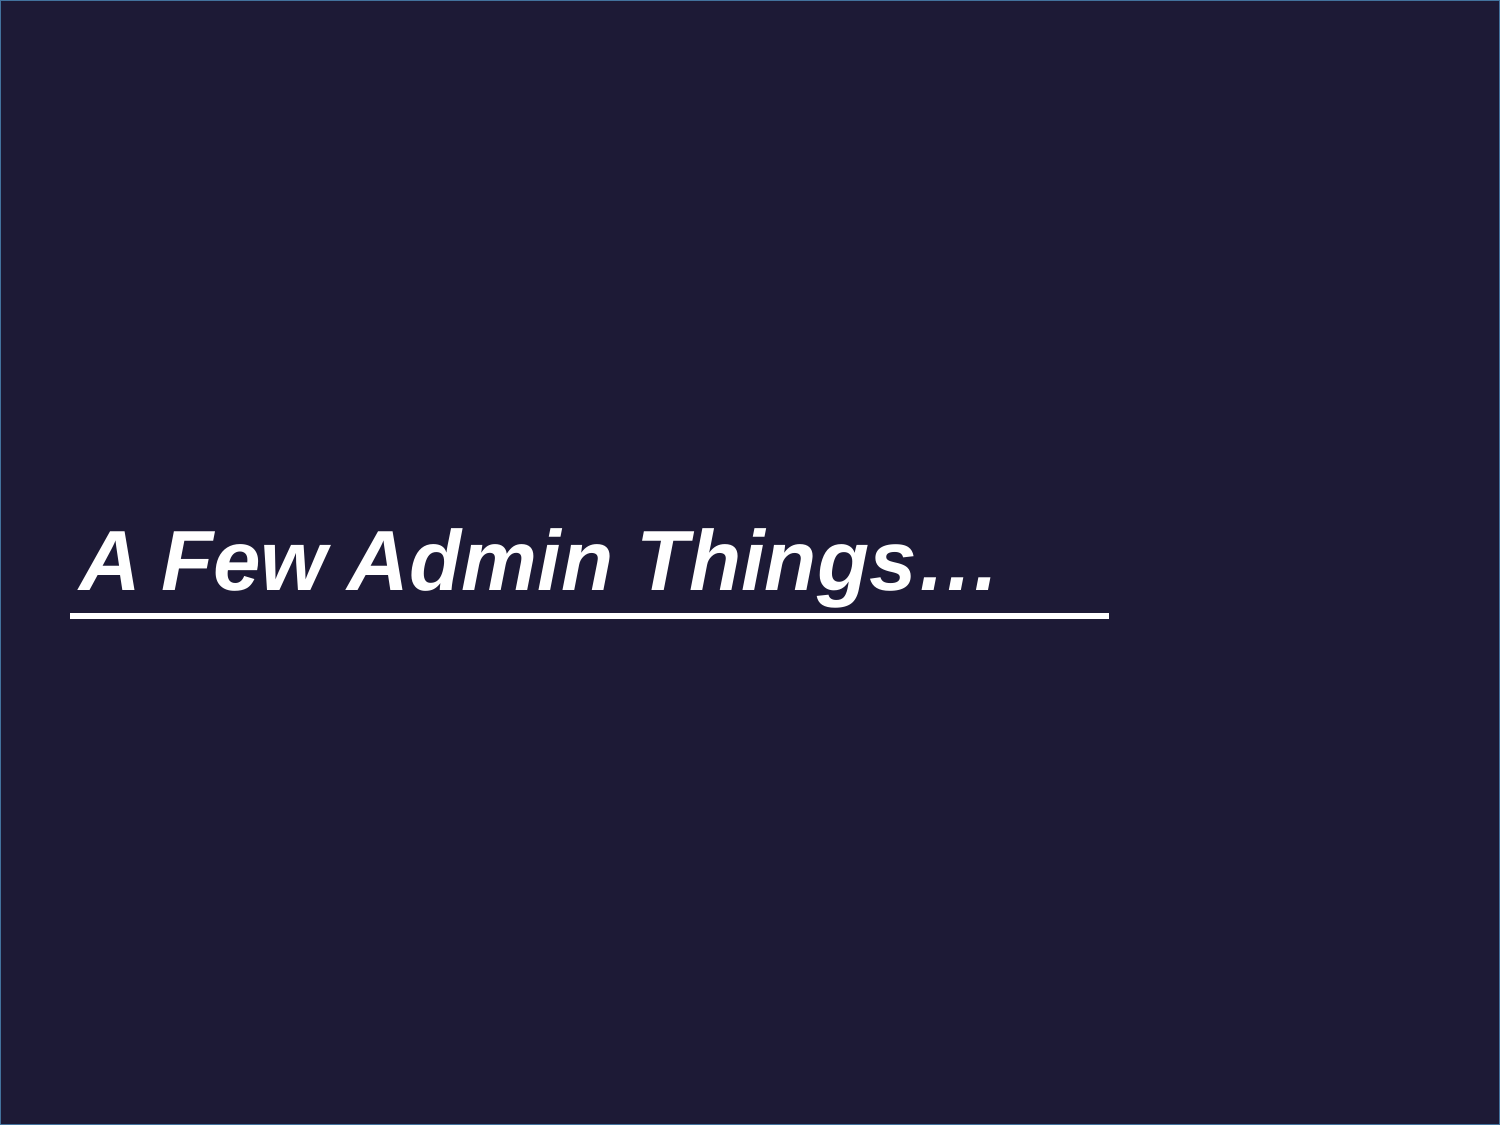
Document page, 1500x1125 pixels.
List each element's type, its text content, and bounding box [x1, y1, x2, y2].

title A Few Admin Things… [64, 484, 1415, 628]
